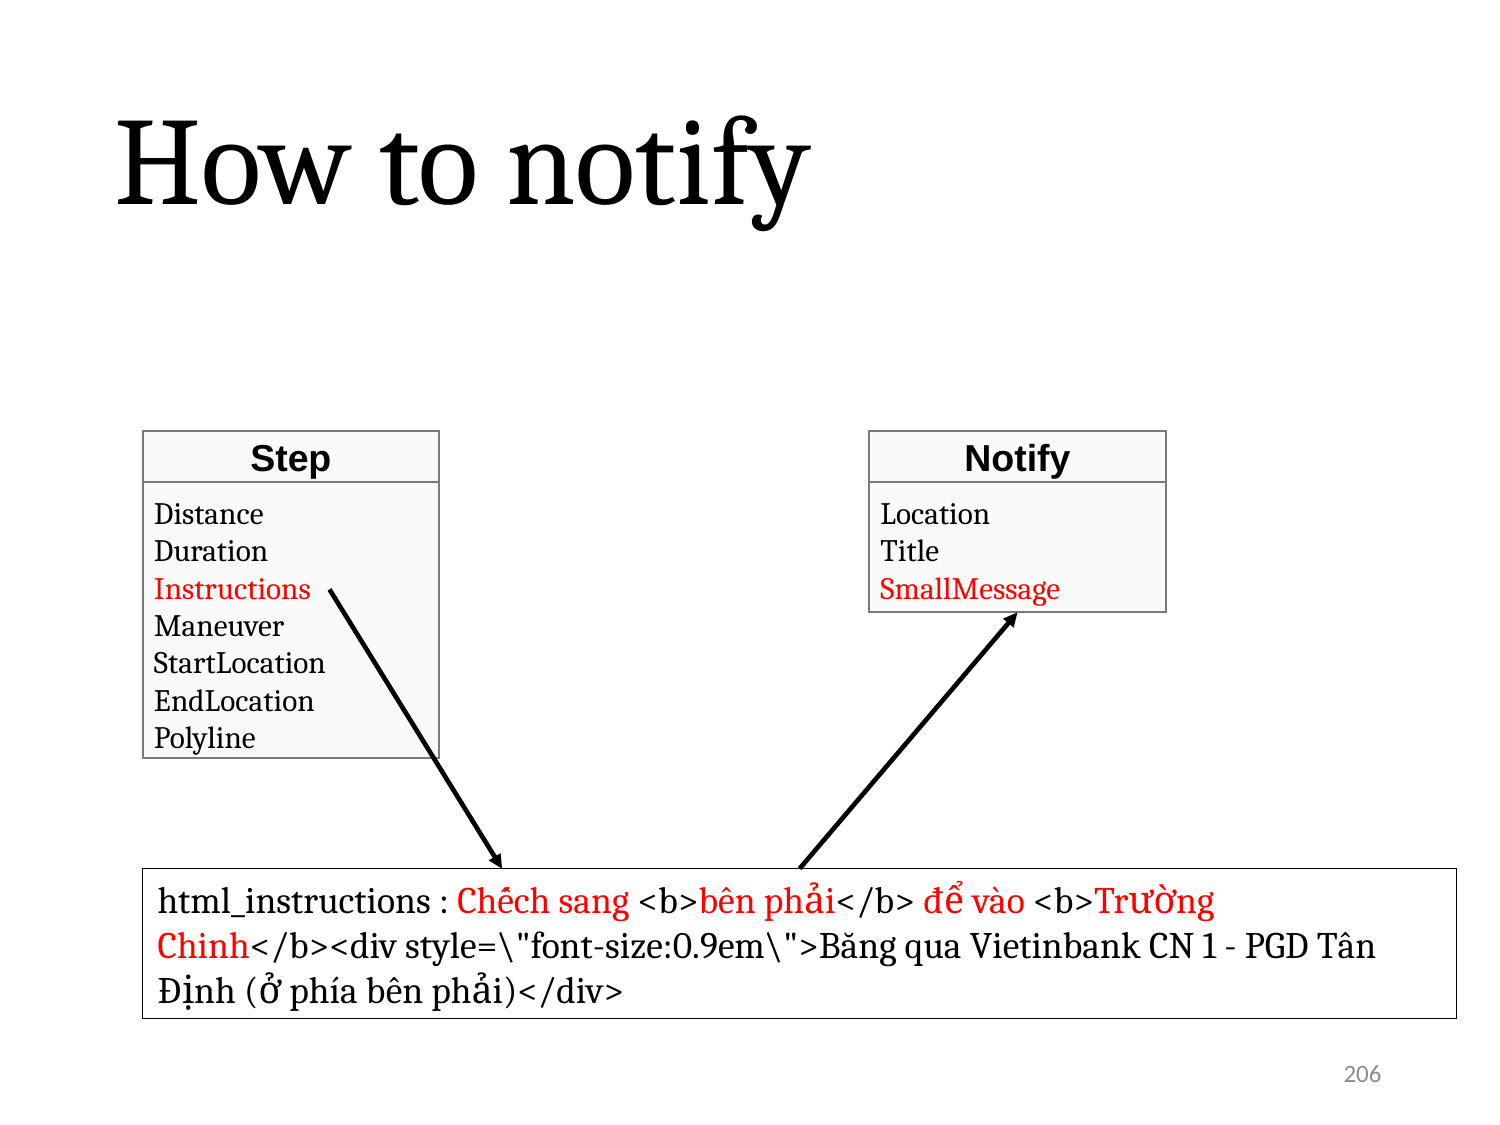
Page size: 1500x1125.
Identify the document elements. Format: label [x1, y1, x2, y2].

slide_number [1059, 1042, 1397, 1103]
text_box [99, 70, 1450, 258]
text_box [142, 430, 1457, 1019]
